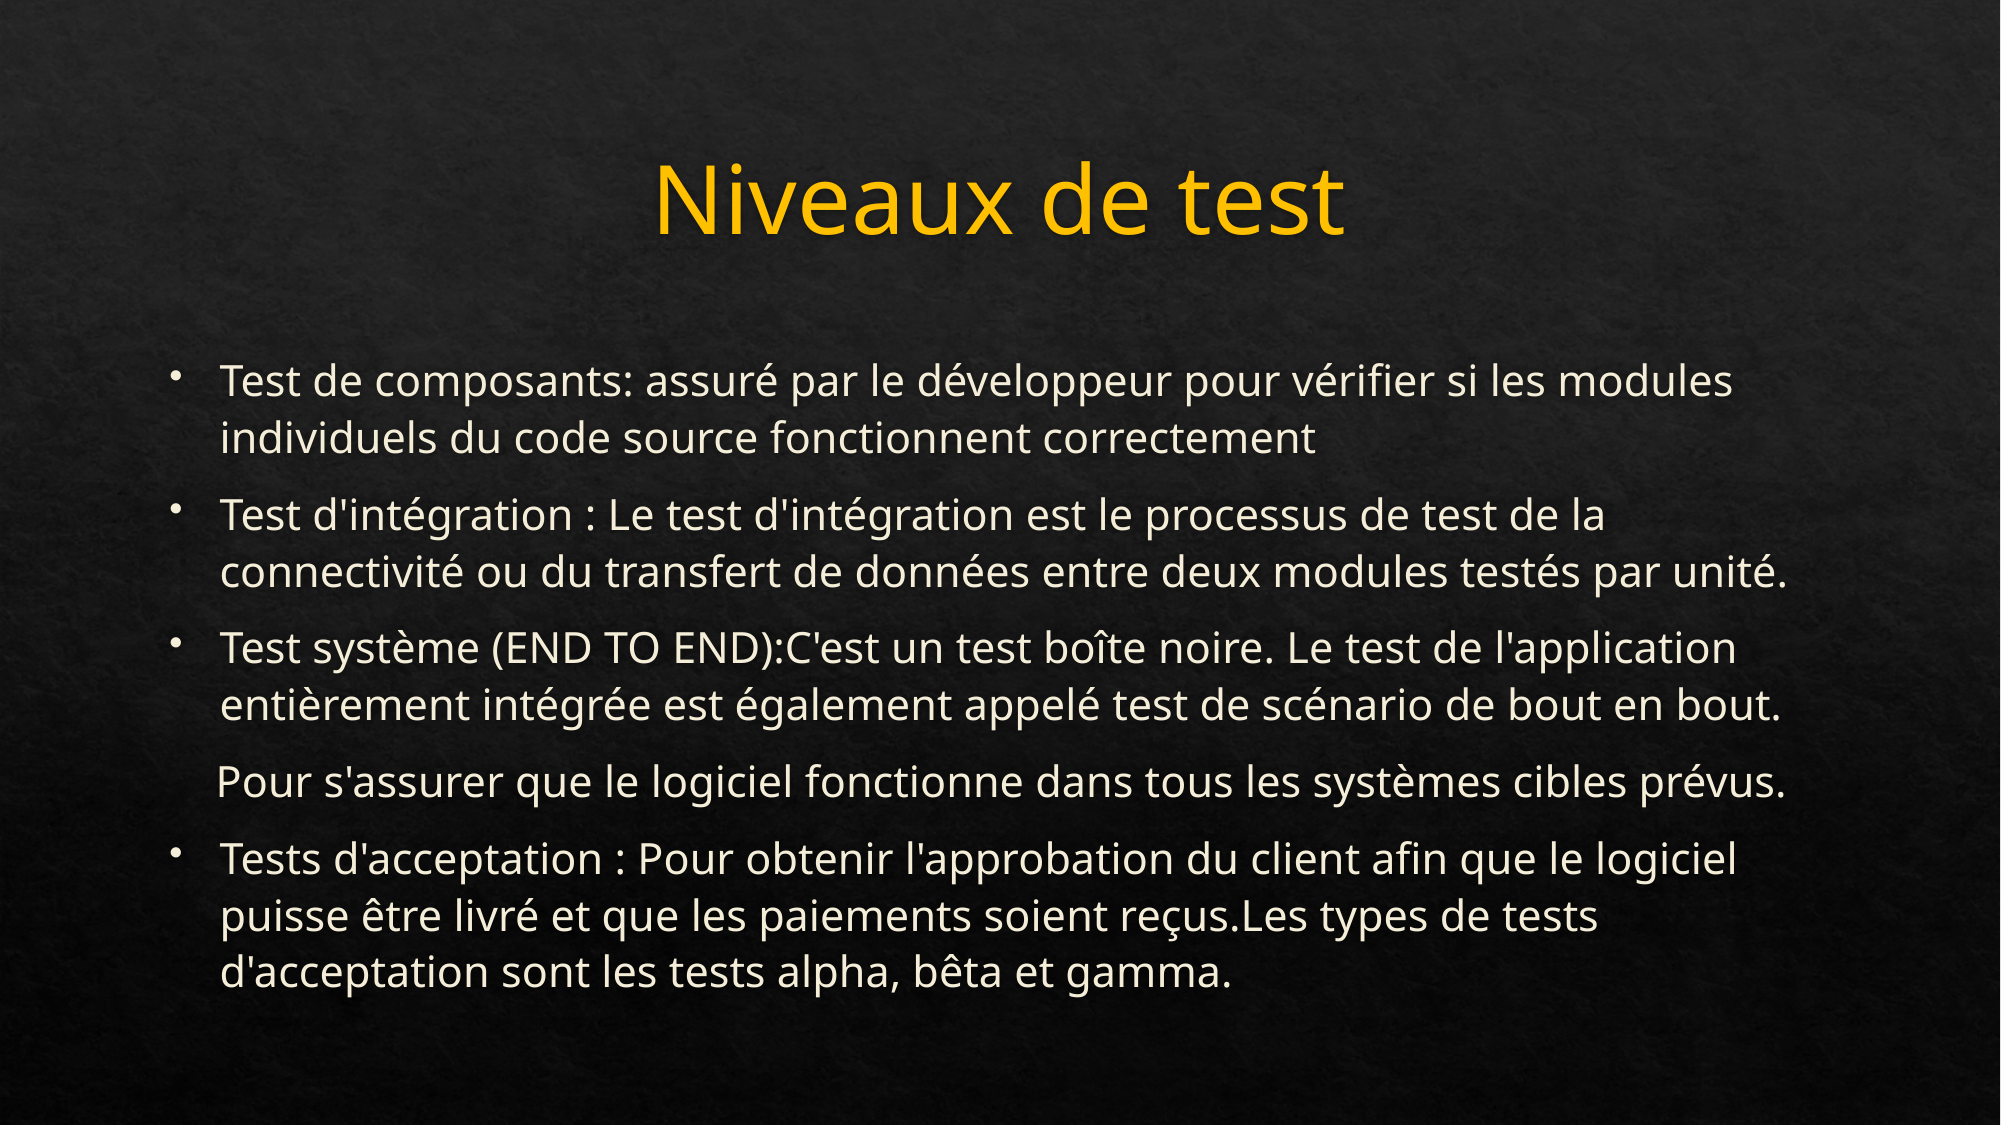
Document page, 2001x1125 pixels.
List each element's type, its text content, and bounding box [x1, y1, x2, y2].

title Niveaux de test [149, 99, 1849, 307]
list Test de composants: assuré par le développeur pour vérifier si les modules individuels du code source fonctionnent correctement Test d'intégration : Le test d'intégration est le processus de test de la connectivité ou du transfert de données entre deux modules testés par unité. Test système (END TO END):C'est un test boîte noire. Le test de l'application entièrement intégrée est également appelé test de scénario de bout en bout. Pour s'assurer que le logiciel fonctionne dans tous les systèmes cibles prévus. Tests d'acceptation : Pour obtenir l'approbation du client afin que le logiciel puisse être livré et que les paiements soient reçus.Les types de tests d'acceptation sont les tests alpha, bêta et gamma. [149, 340, 1849, 1125]
